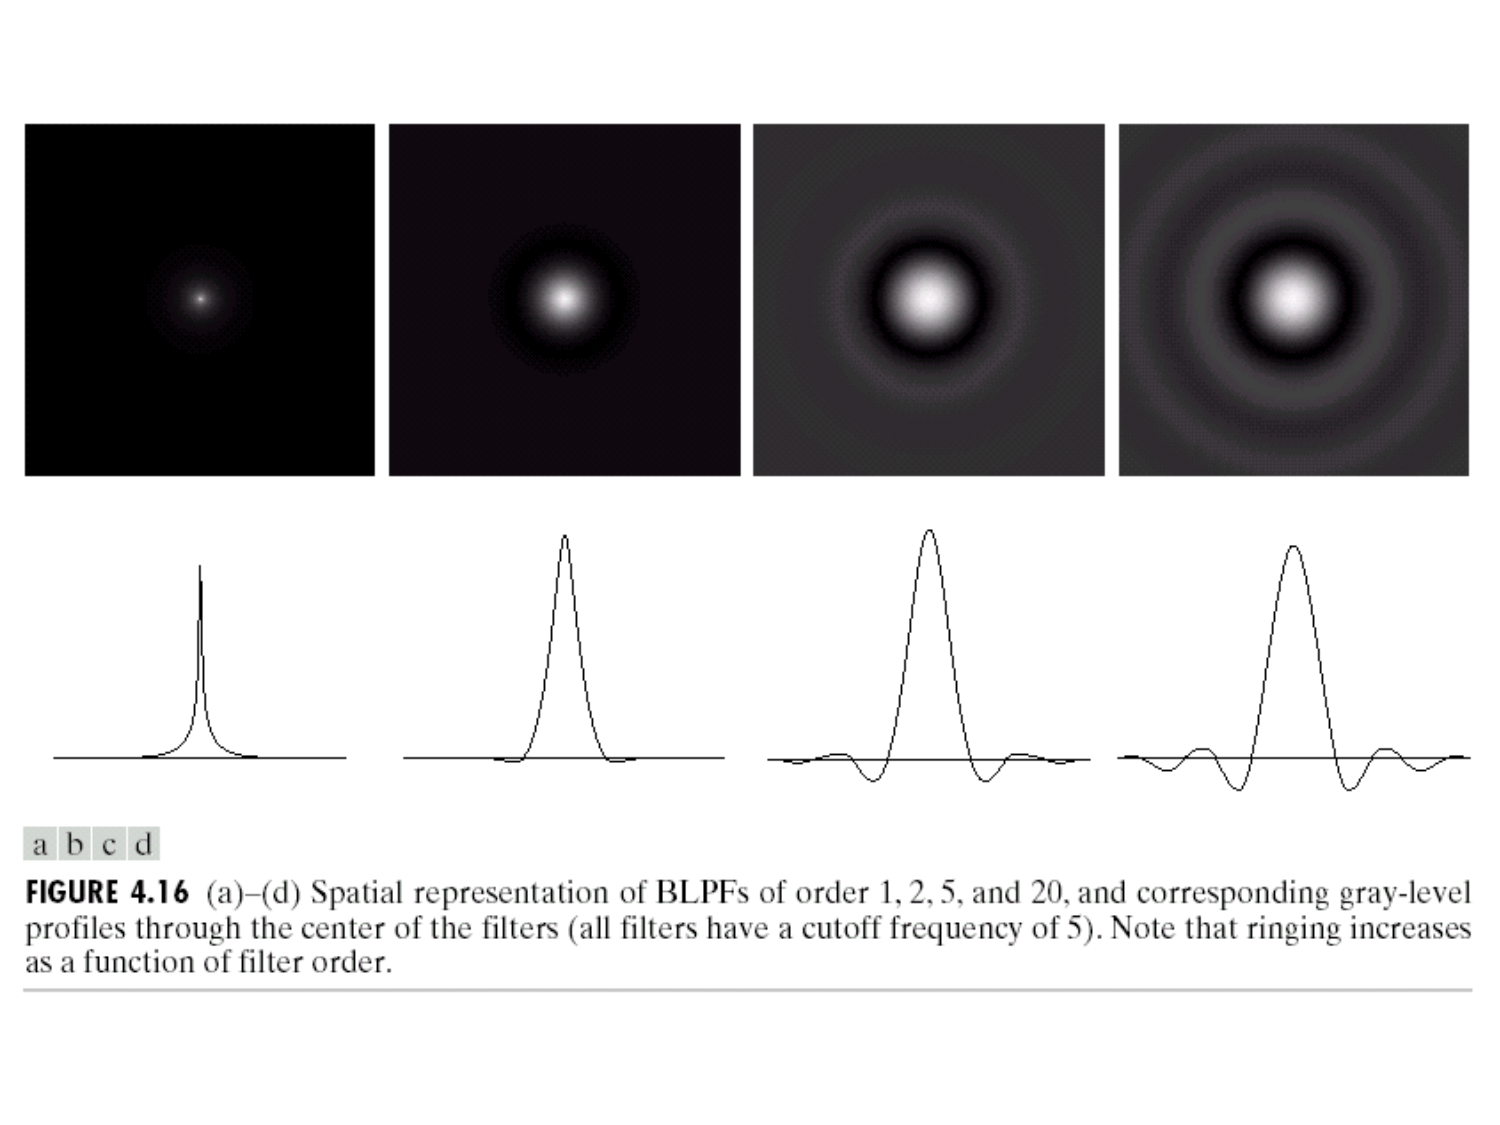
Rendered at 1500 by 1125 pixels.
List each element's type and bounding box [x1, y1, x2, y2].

picture [20, 119, 1480, 1003]
